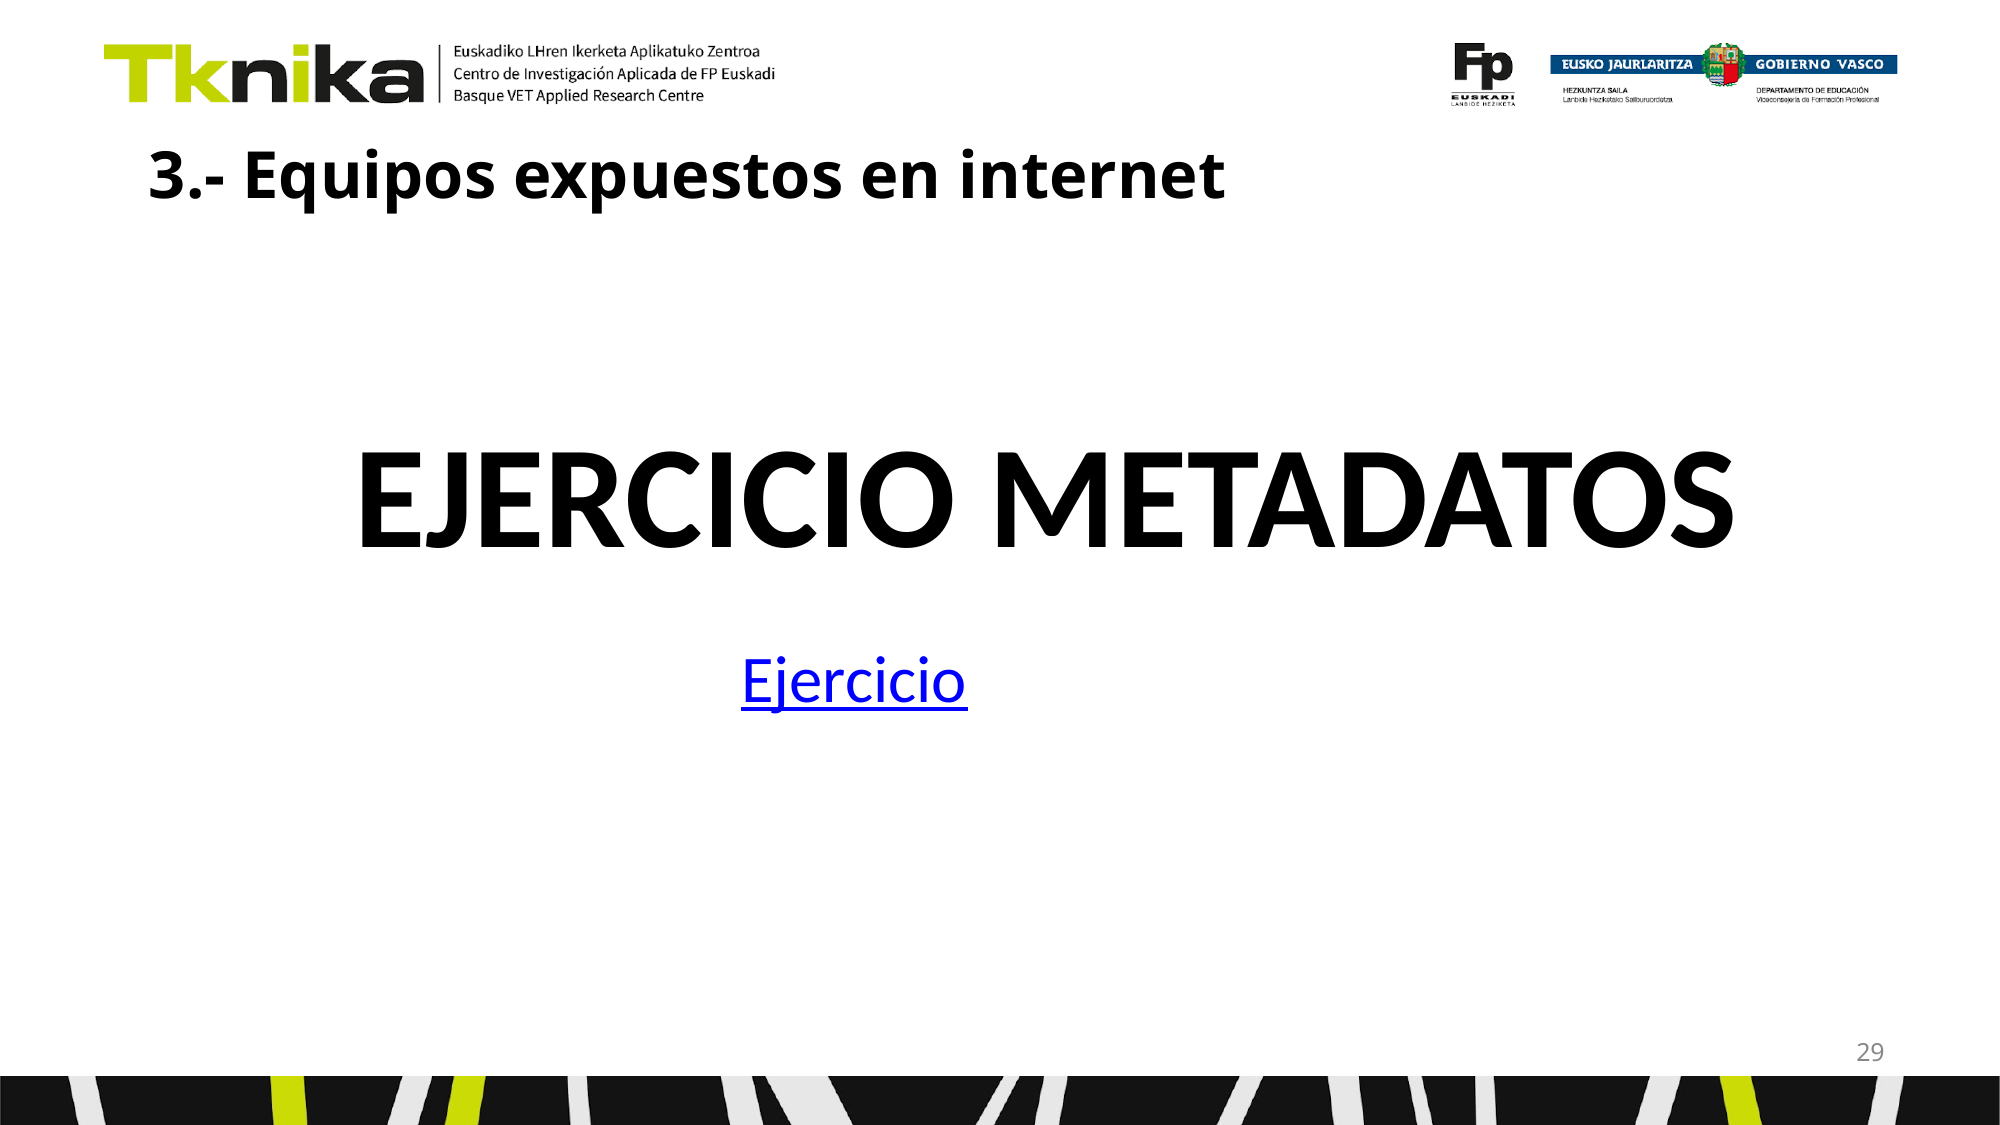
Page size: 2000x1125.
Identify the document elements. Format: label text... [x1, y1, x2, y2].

slide_number ‹#› [1433, 1023, 1900, 1084]
title 3.- Equipos expuestos en internet [41, 125, 1335, 220]
picture [102, 42, 1898, 106]
picture [0, 1076, 2000, 1125]
text_box Ejercicio [726, 621, 1193, 736]
text_box EJERCICIO METADATOS [213, 386, 1878, 592]
